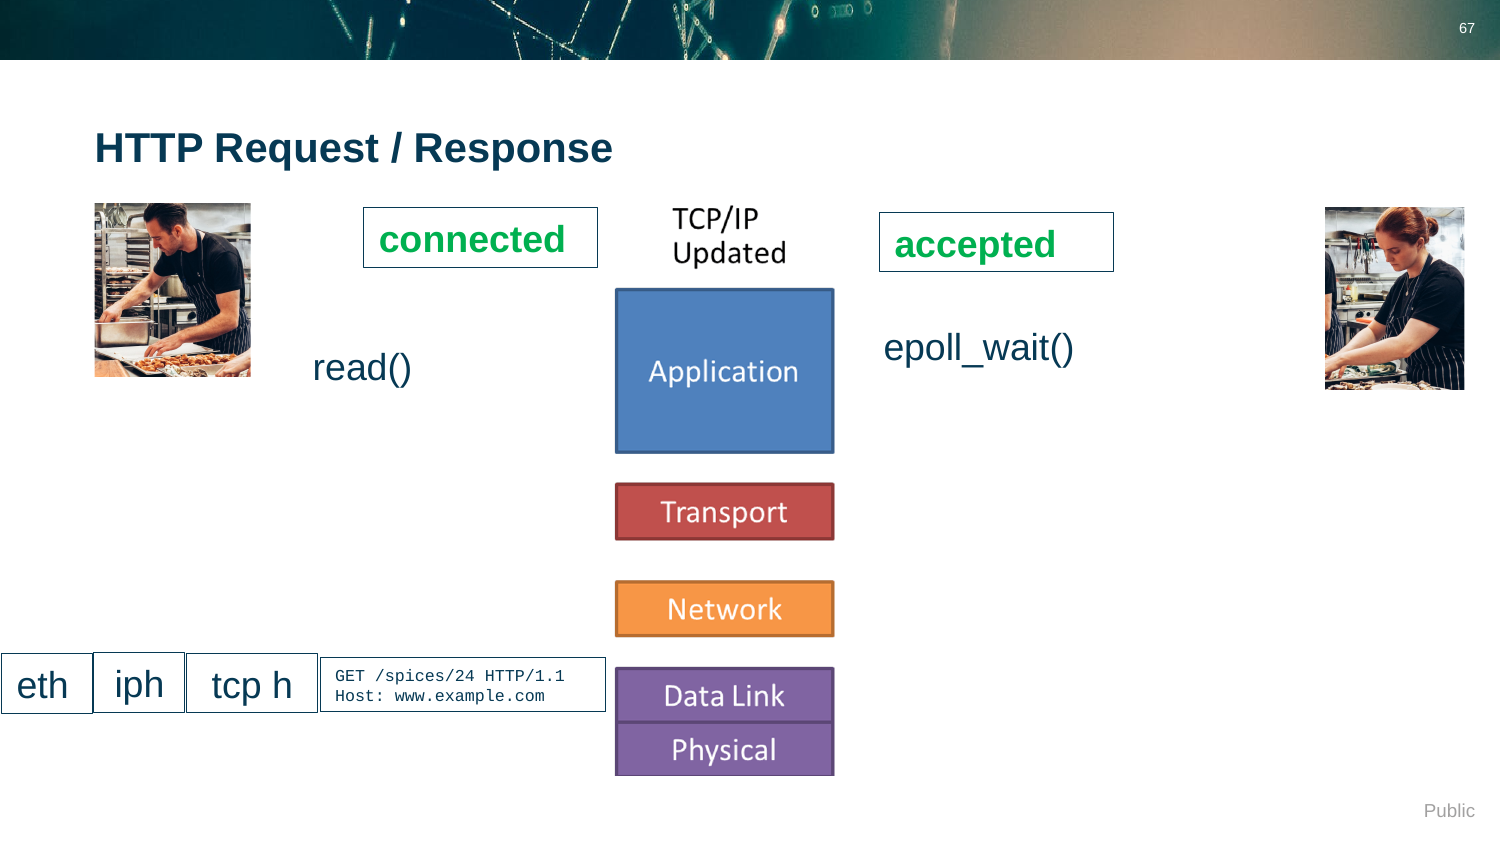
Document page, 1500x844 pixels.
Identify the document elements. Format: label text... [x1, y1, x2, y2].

footer Public [687, 776, 1491, 822]
text_box iph [93, 652, 185, 713]
slide_number 67 [1152, 5, 1491, 51]
title HTTP Request / Response [94, 126, 1405, 208]
text_box tcp h [186, 653, 318, 713]
picture [94, 203, 251, 377]
picture [609, 204, 843, 780]
text_box GET /spices/24 HTTP/1.1 Host: www.example.com [320, 657, 606, 712]
text_box eth [1, 653, 93, 714]
text_box accepted [879, 212, 1114, 272]
text_box connected [363, 207, 598, 268]
text_box [0, 0, 1500, 61]
text_box read() [297, 335, 532, 395]
picture [1325, 207, 1465, 390]
text_box epoll_wait() [868, 315, 1103, 376]
